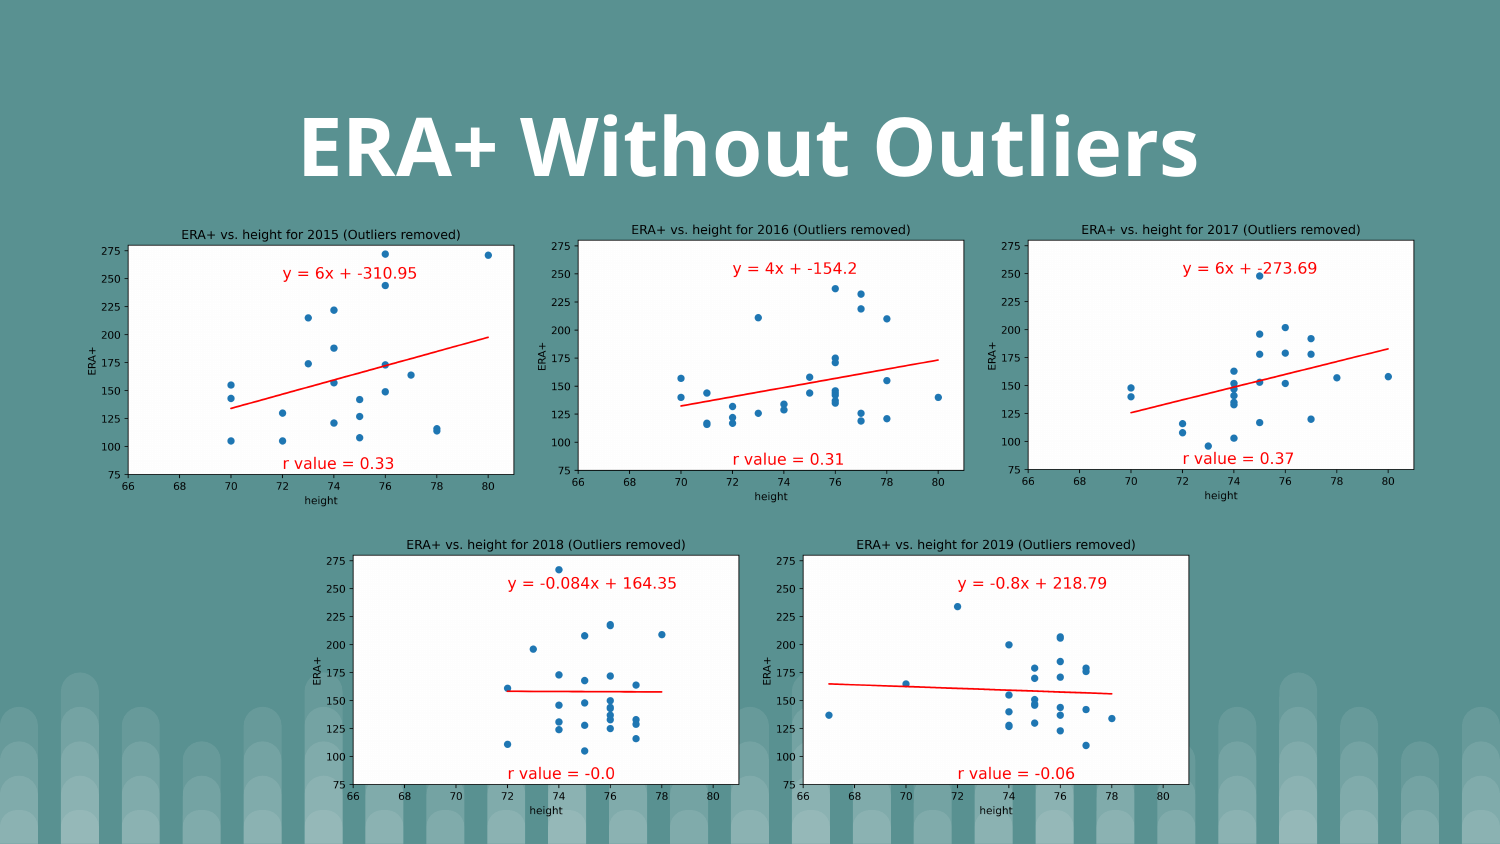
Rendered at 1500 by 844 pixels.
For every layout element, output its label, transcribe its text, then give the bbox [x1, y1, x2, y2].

picture [299, 527, 1201, 828]
picture [74, 212, 1426, 518]
title ERA+ Without Outliers [173, 79, 1324, 208]
